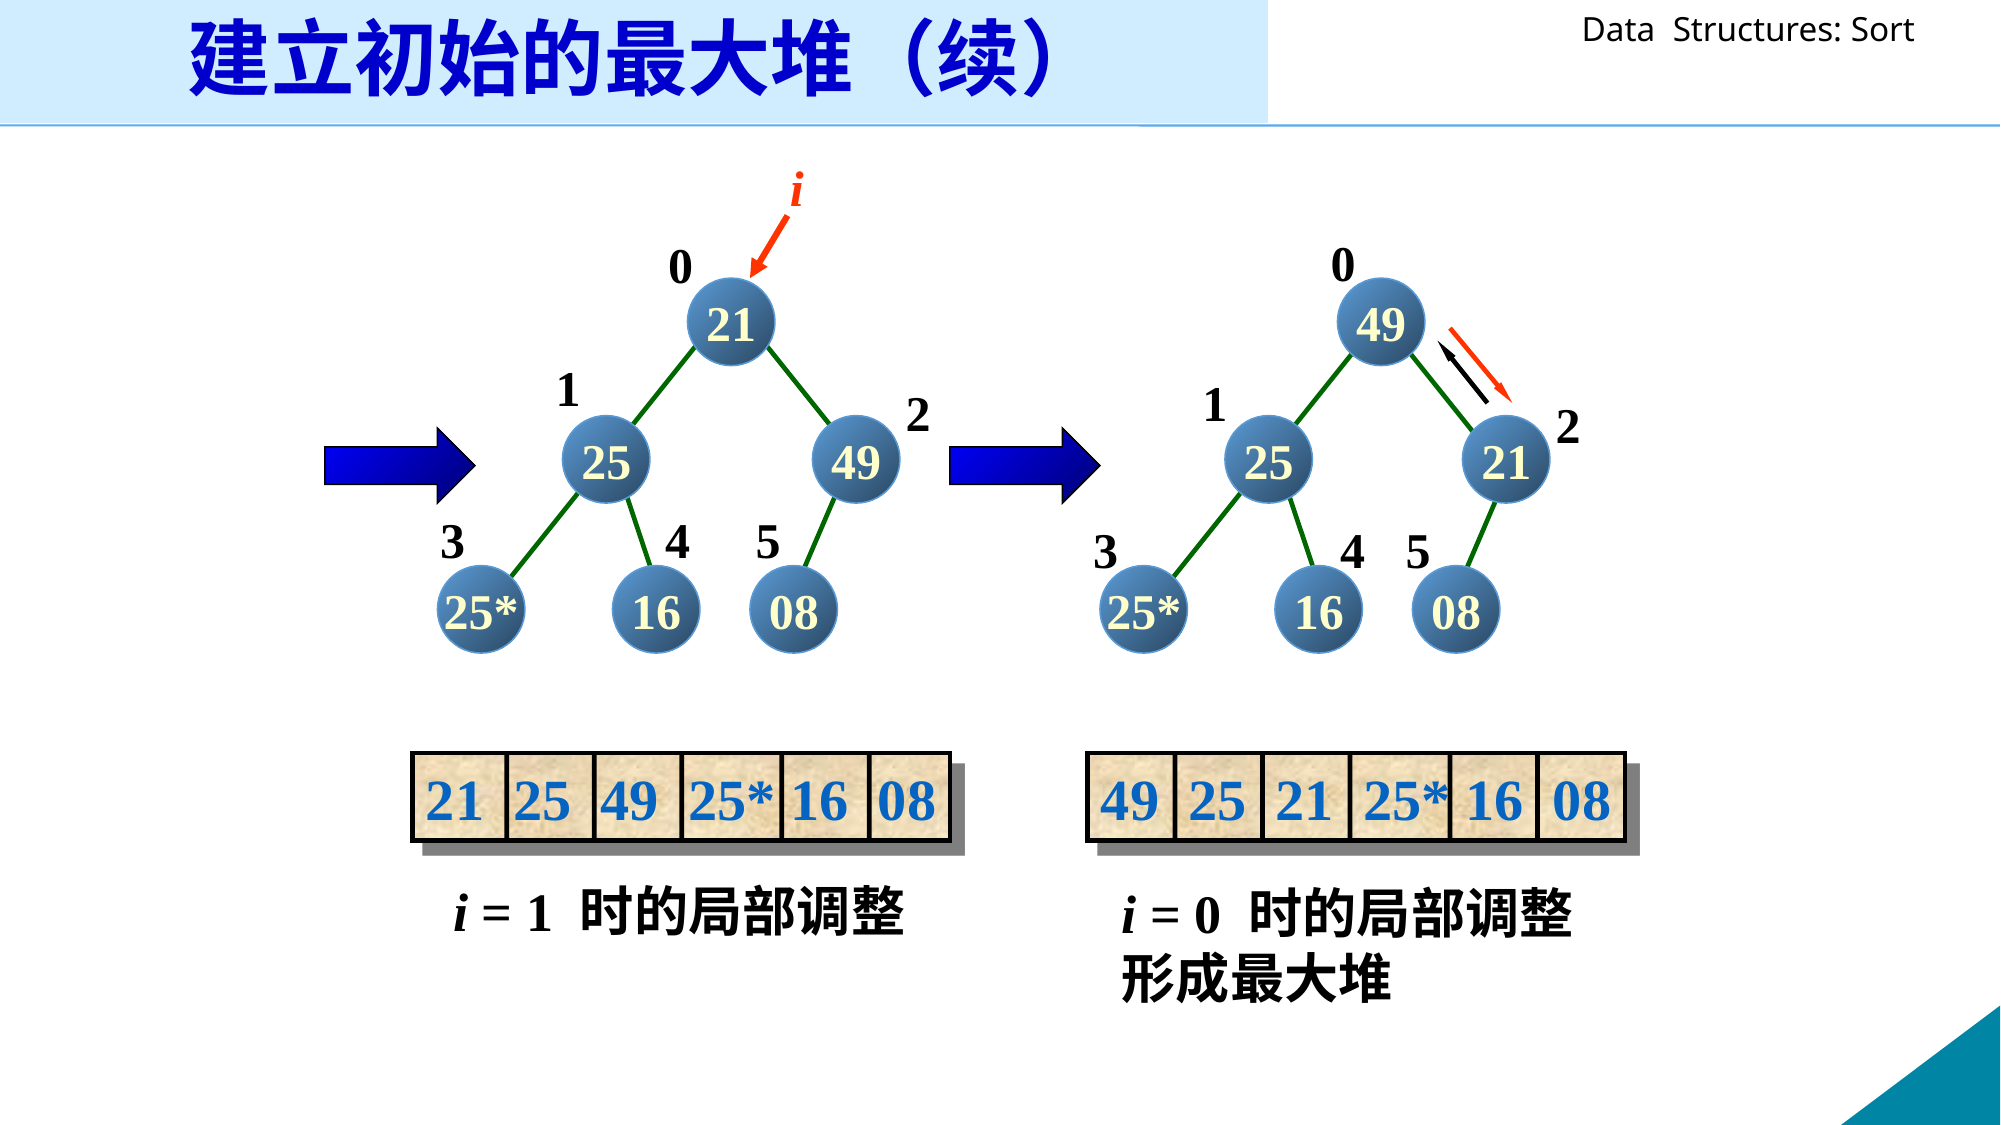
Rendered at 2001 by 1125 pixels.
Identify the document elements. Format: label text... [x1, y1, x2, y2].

text_box 5 [1390, 511, 1446, 587]
text_box 4 [1325, 511, 1380, 587]
text_box 08 [749, 565, 838, 654]
text_box 25 [562, 415, 650, 504]
text_box 49 25 21 25* 16 08 [1351, 753, 1537, 841]
text_box i = 1 时的局部调整 [438, 869, 921, 950]
text_box 21 25 49 25* 16 08 [782, 753, 869, 841]
text_box [949, 428, 1100, 504]
text_box 建立初始的最大堆（续） [173, 6, 1127, 114]
text_box 21 25 49 25* 16 08 [595, 753, 681, 841]
text_box 08 [1412, 565, 1500, 654]
text_box 16 [612, 566, 700, 654]
text_box 25* [437, 565, 525, 654]
text_box 2 [1540, 386, 1596, 462]
text_box i [775, 149, 819, 224]
text_box 16 [1274, 565, 1363, 654]
text_box 0 [653, 226, 709, 301]
text_box 1 [1187, 363, 1243, 439]
text_box 21 [687, 278, 775, 366]
text_box i = 0 时的局部调整 形成最大堆 [1106, 872, 1589, 1017]
text_box 49 25 21 25* 16 08 [1538, 753, 1625, 841]
text_box 5 [740, 501, 796, 576]
text_box 21 [1462, 415, 1550, 504]
text_box 49 25 21 25* 16 08 [1263, 753, 1350, 841]
text_box 21 25 49 25* 16 08 [507, 753, 594, 841]
text_box 4 [650, 501, 705, 576]
text_box 21 25 49 25* 16 08 [870, 753, 950, 841]
text_box 2 [890, 373, 946, 449]
text_box 3 [425, 501, 480, 576]
text_box 49 [1337, 278, 1425, 366]
text_box 0 [1315, 223, 1371, 299]
text_box 25* [1099, 565, 1188, 654]
text_box [1449, 328, 1513, 404]
text_box 25 [1224, 415, 1313, 504]
text_box [750, 224, 783, 279]
text_box 21 25 49 25* 16 08 [682, 753, 781, 841]
text_box 3 [1078, 511, 1134, 587]
text_box [324, 428, 475, 504]
text_box 1 [540, 348, 596, 424]
text_box [1437, 340, 1488, 404]
text_box 49 [812, 415, 900, 504]
text_box 21 25 49 25* 16 08 [412, 753, 506, 841]
text_box 49 25 21 25* 16 08 [1087, 753, 1262, 841]
